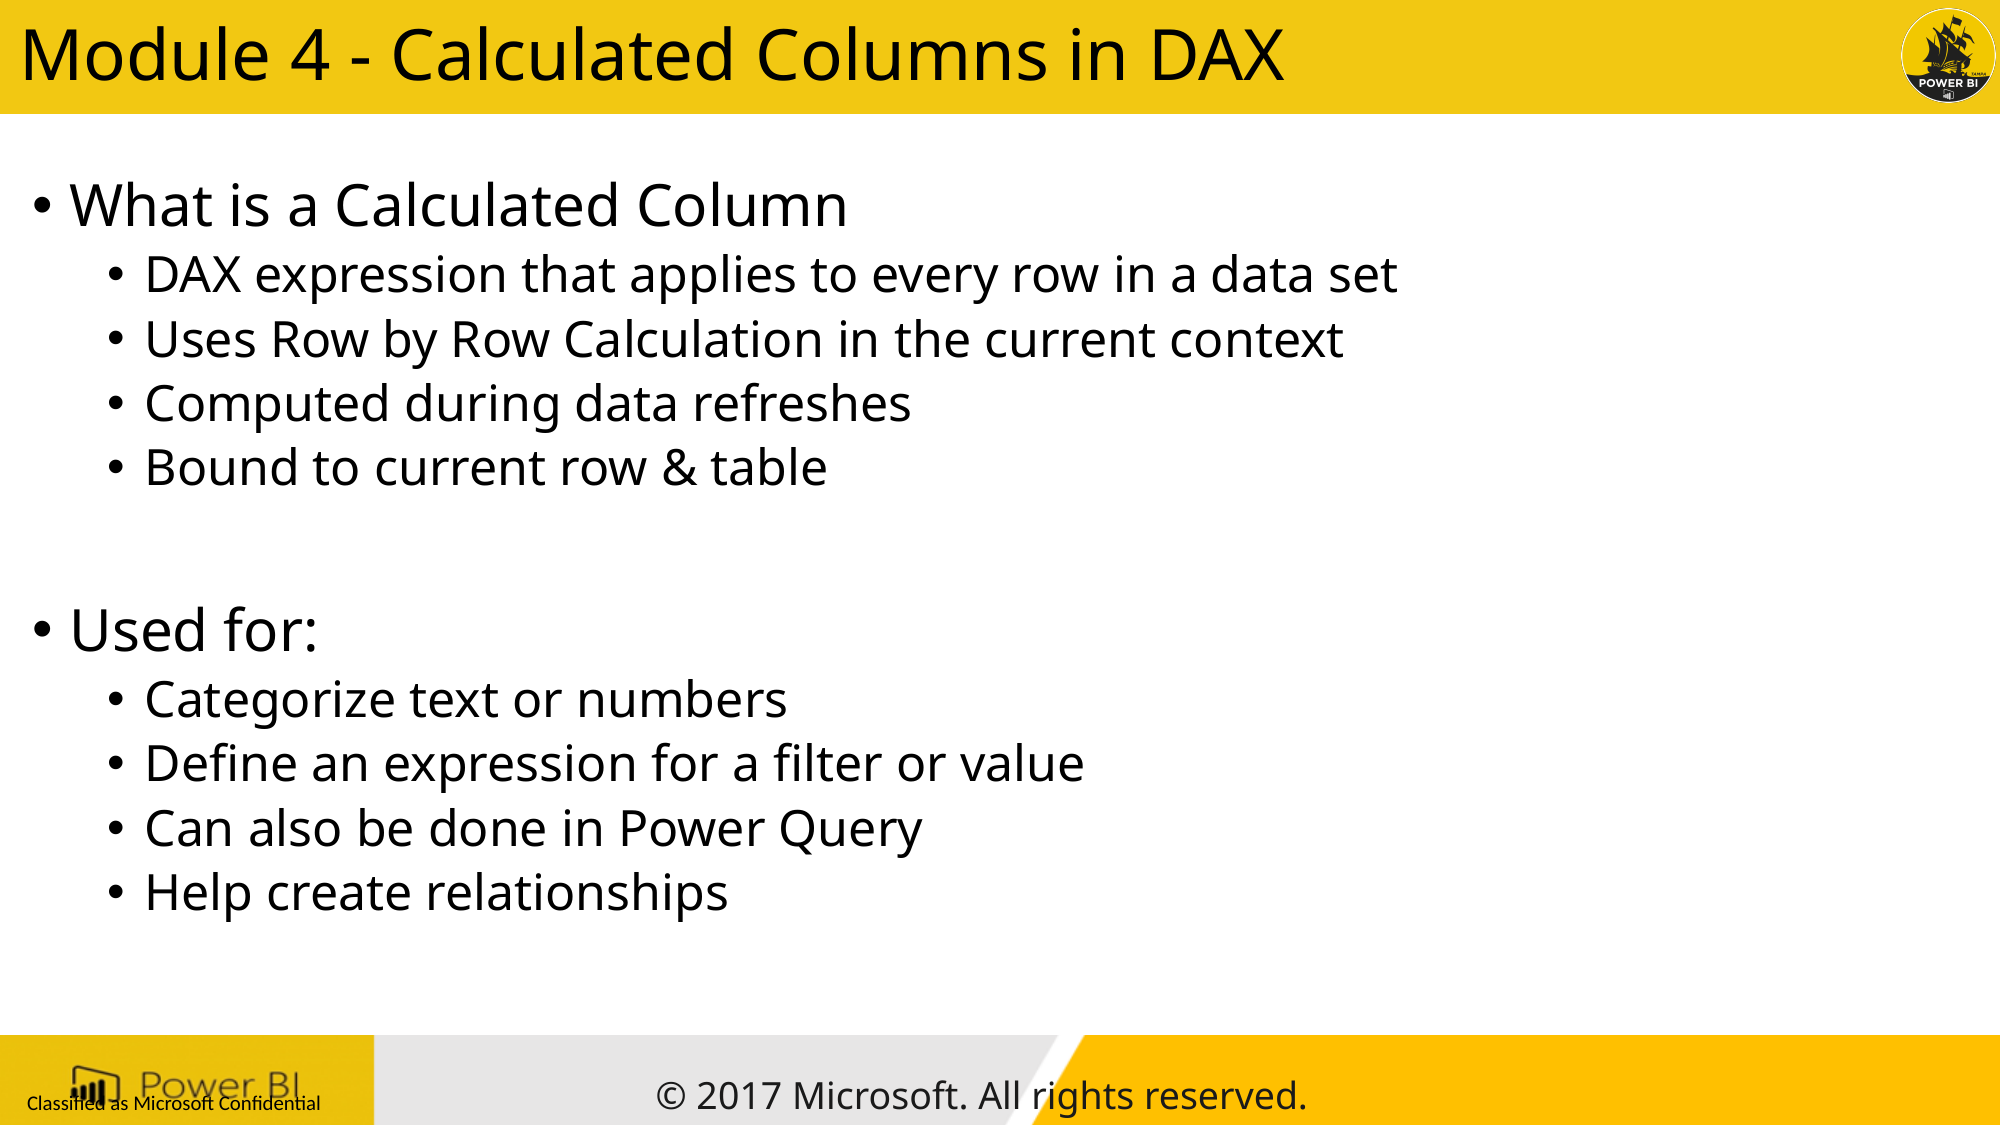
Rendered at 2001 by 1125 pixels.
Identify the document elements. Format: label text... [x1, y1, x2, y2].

title Module 4 - Calculated Columns in DAX [4, 10, 1688, 103]
list What is a Calculated Column DAX expression that applies to every row in a data set Uses Row by Row Calculation in the current context Computed during data refreshes Bound to current row & table Used for: Categorize text or numbers Define an expression for a filter or value Can also be done in Power Query Help create relationships [17, 168, 1809, 986]
picture [0, 1035, 2000, 1125]
picture [1901, 8, 1996, 103]
